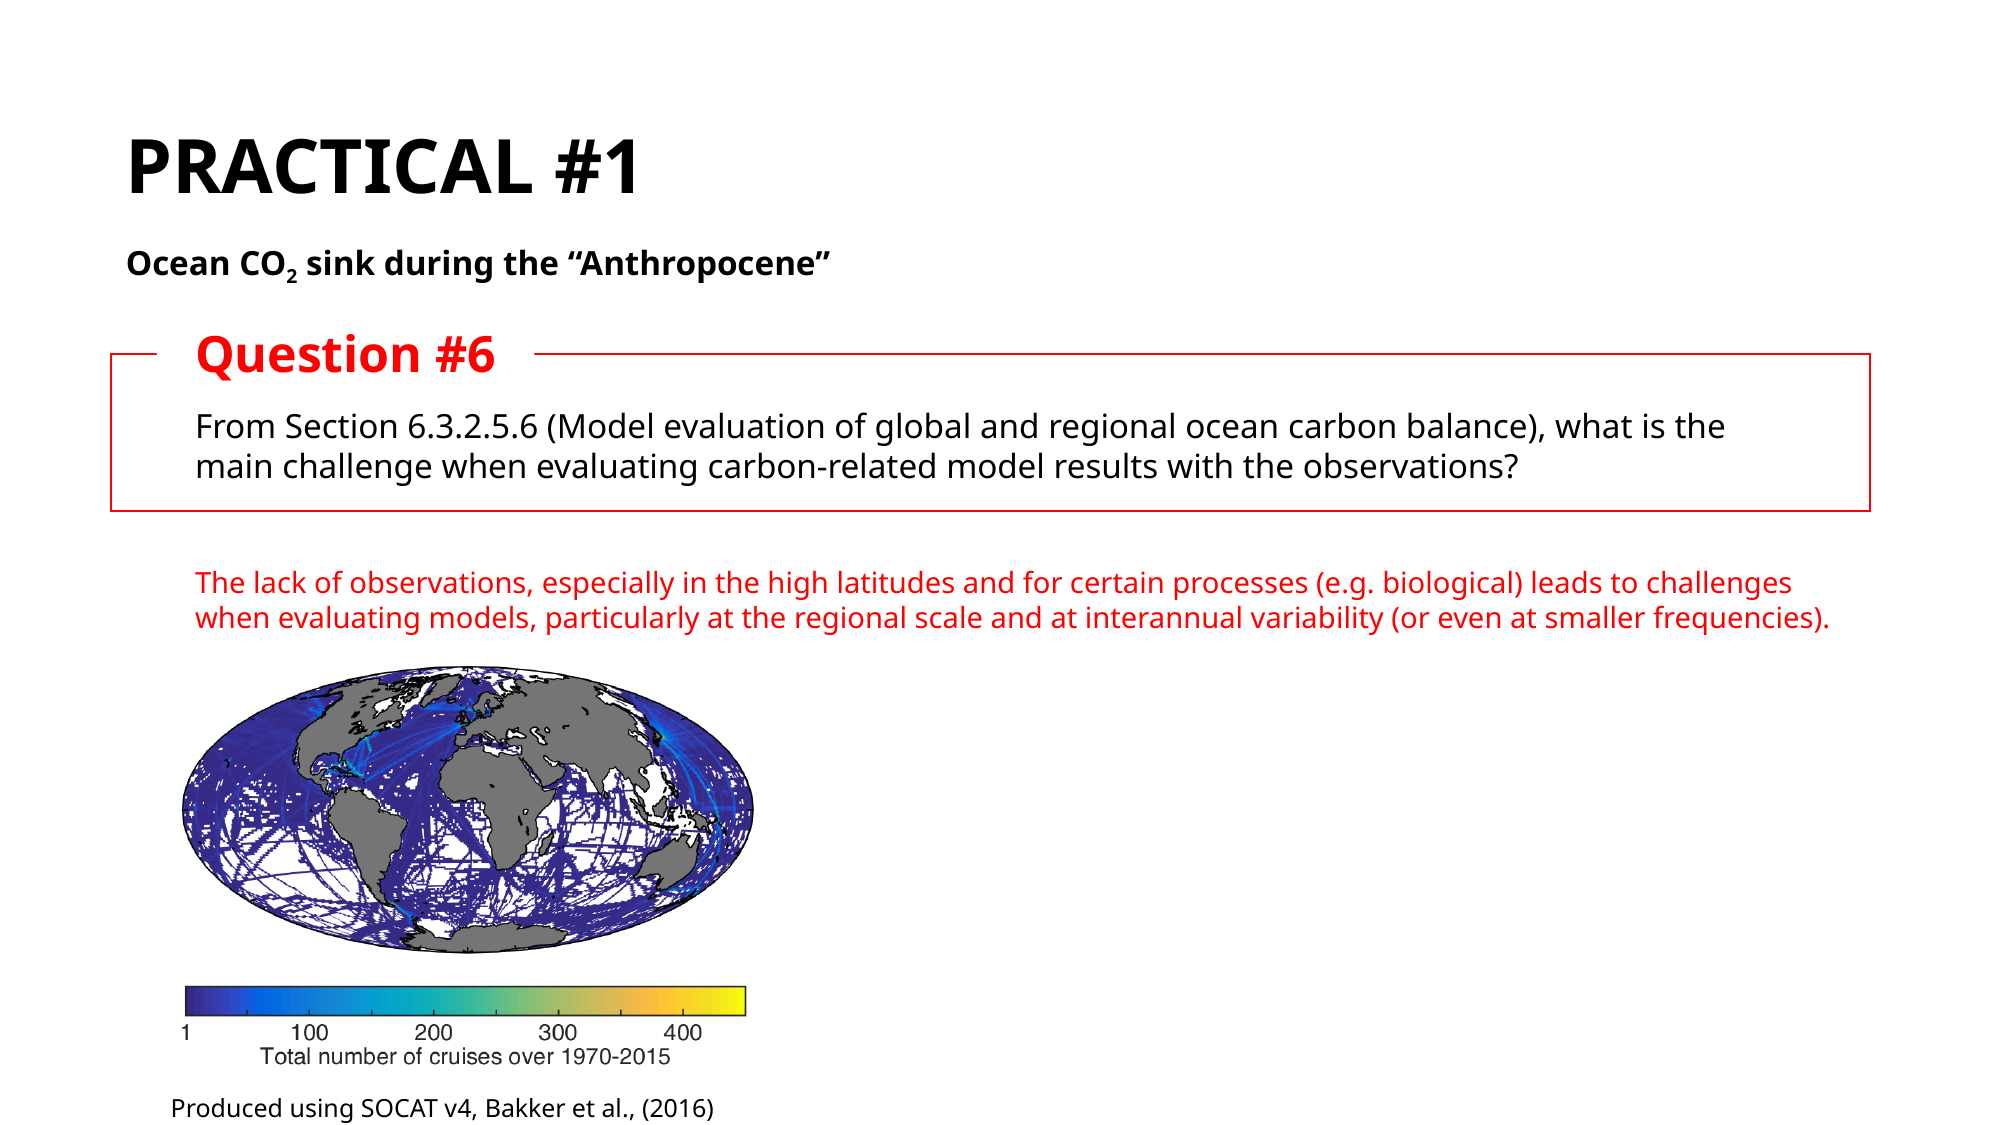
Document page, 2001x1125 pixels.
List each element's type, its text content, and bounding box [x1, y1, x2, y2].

picture [180, 662, 756, 1066]
text_box [156, 322, 535, 397]
text_box Ocean CO2 sink during the “Anthropocene” [111, 234, 1871, 295]
text_box Produced using SOCAT v4, Bakker et al., (2016) [155, 1085, 913, 1125]
text_box Question #6 [180, 315, 535, 390]
text_box [110, 353, 1871, 512]
text_box The lack of observations, especially in the high latitudes and for certain processes (e.g. biological) leads to challenges when evaluating models, particularly at the regional scale and at interannual variability (or even at smaller frequencies). [180, 557, 1872, 642]
text_box PRACTICAL #1 [110, 110, 1892, 216]
